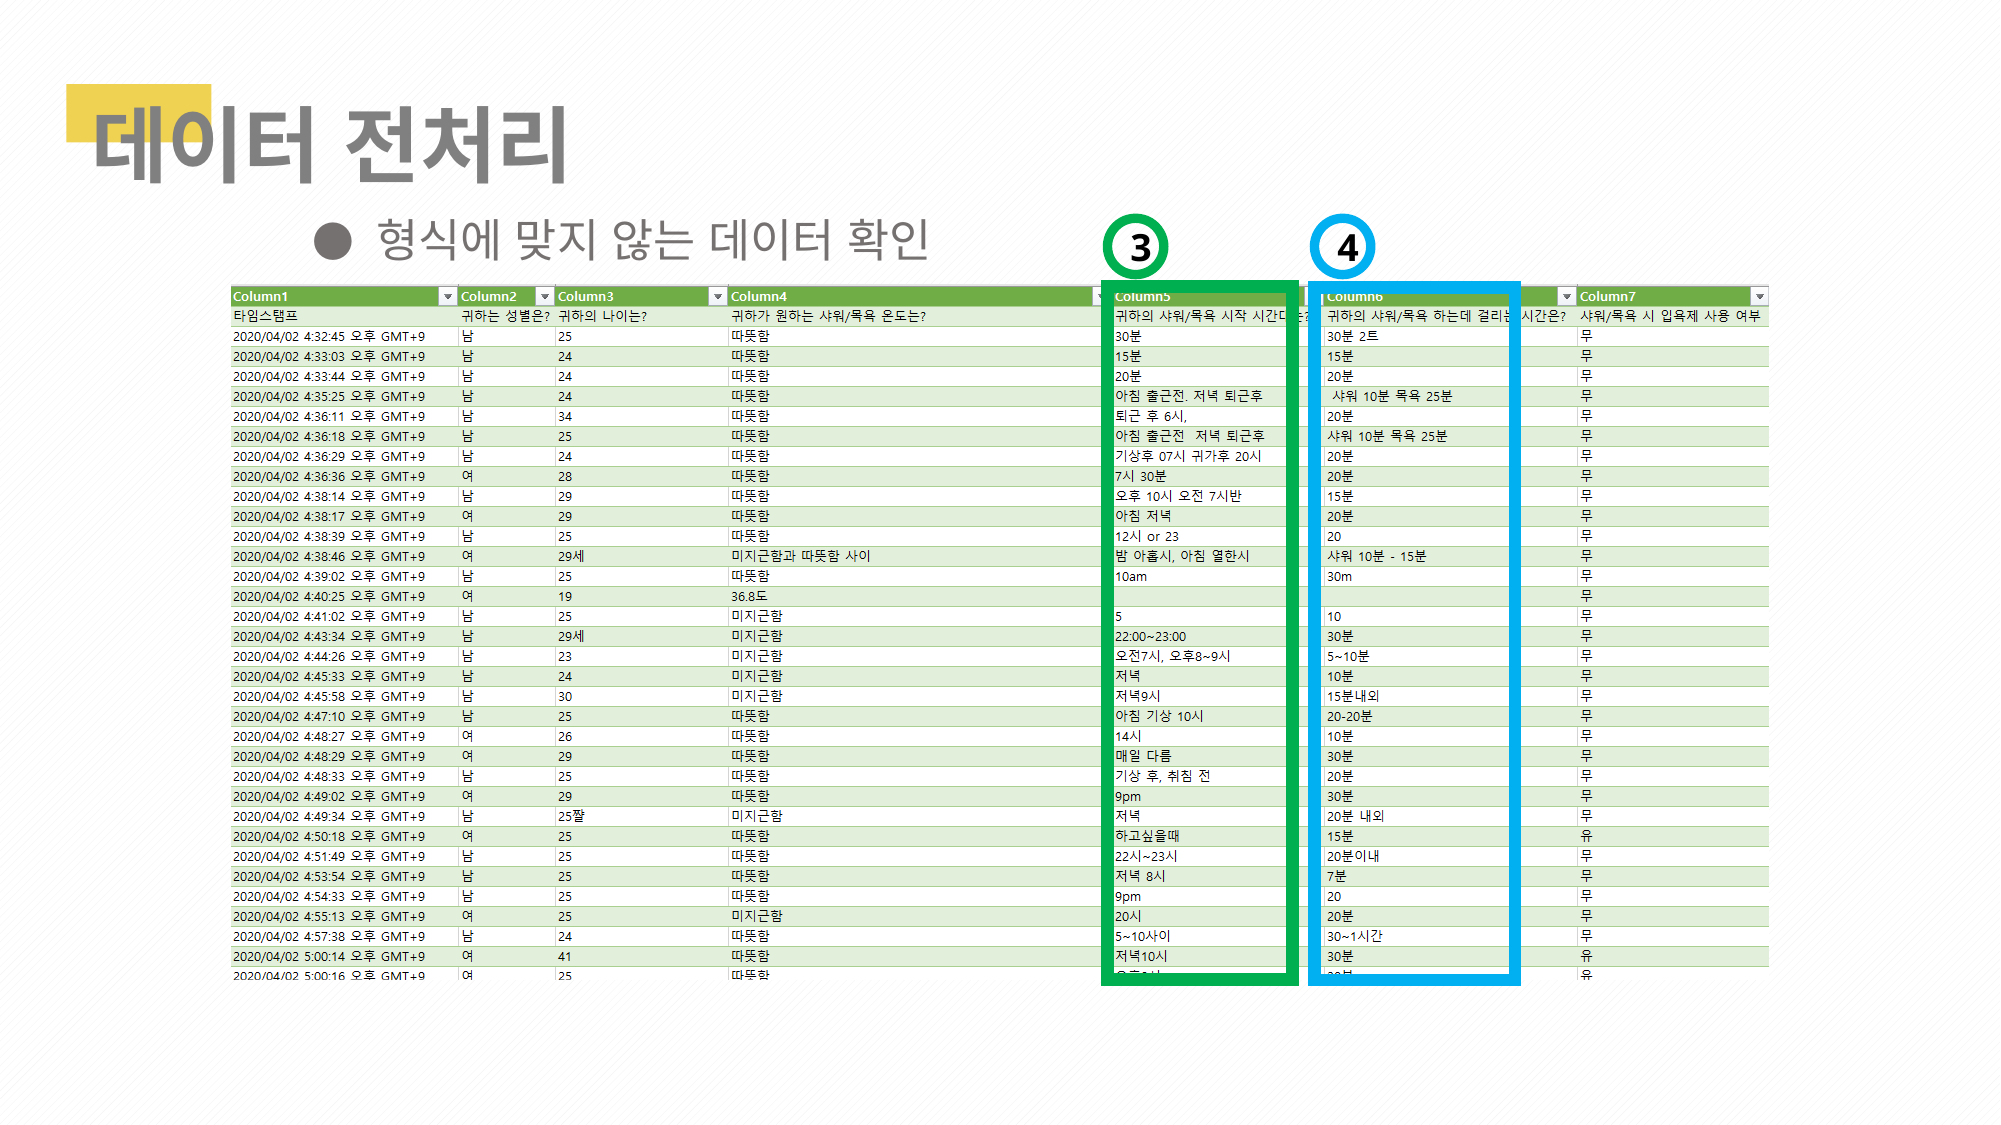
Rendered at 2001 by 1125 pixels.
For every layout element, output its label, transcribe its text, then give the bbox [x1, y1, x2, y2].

picture [231, 284, 1307, 981]
text_box 데이터 전처리 [76, 85, 686, 201]
text_box ● 형식에 맞지 않는 데이터 확인 [297, 203, 1164, 274]
picture [1522, 284, 1769, 981]
text_box 4 [1313, 217, 1372, 276]
text_box [65, 83, 213, 143]
picture [1322, 295, 1508, 973]
